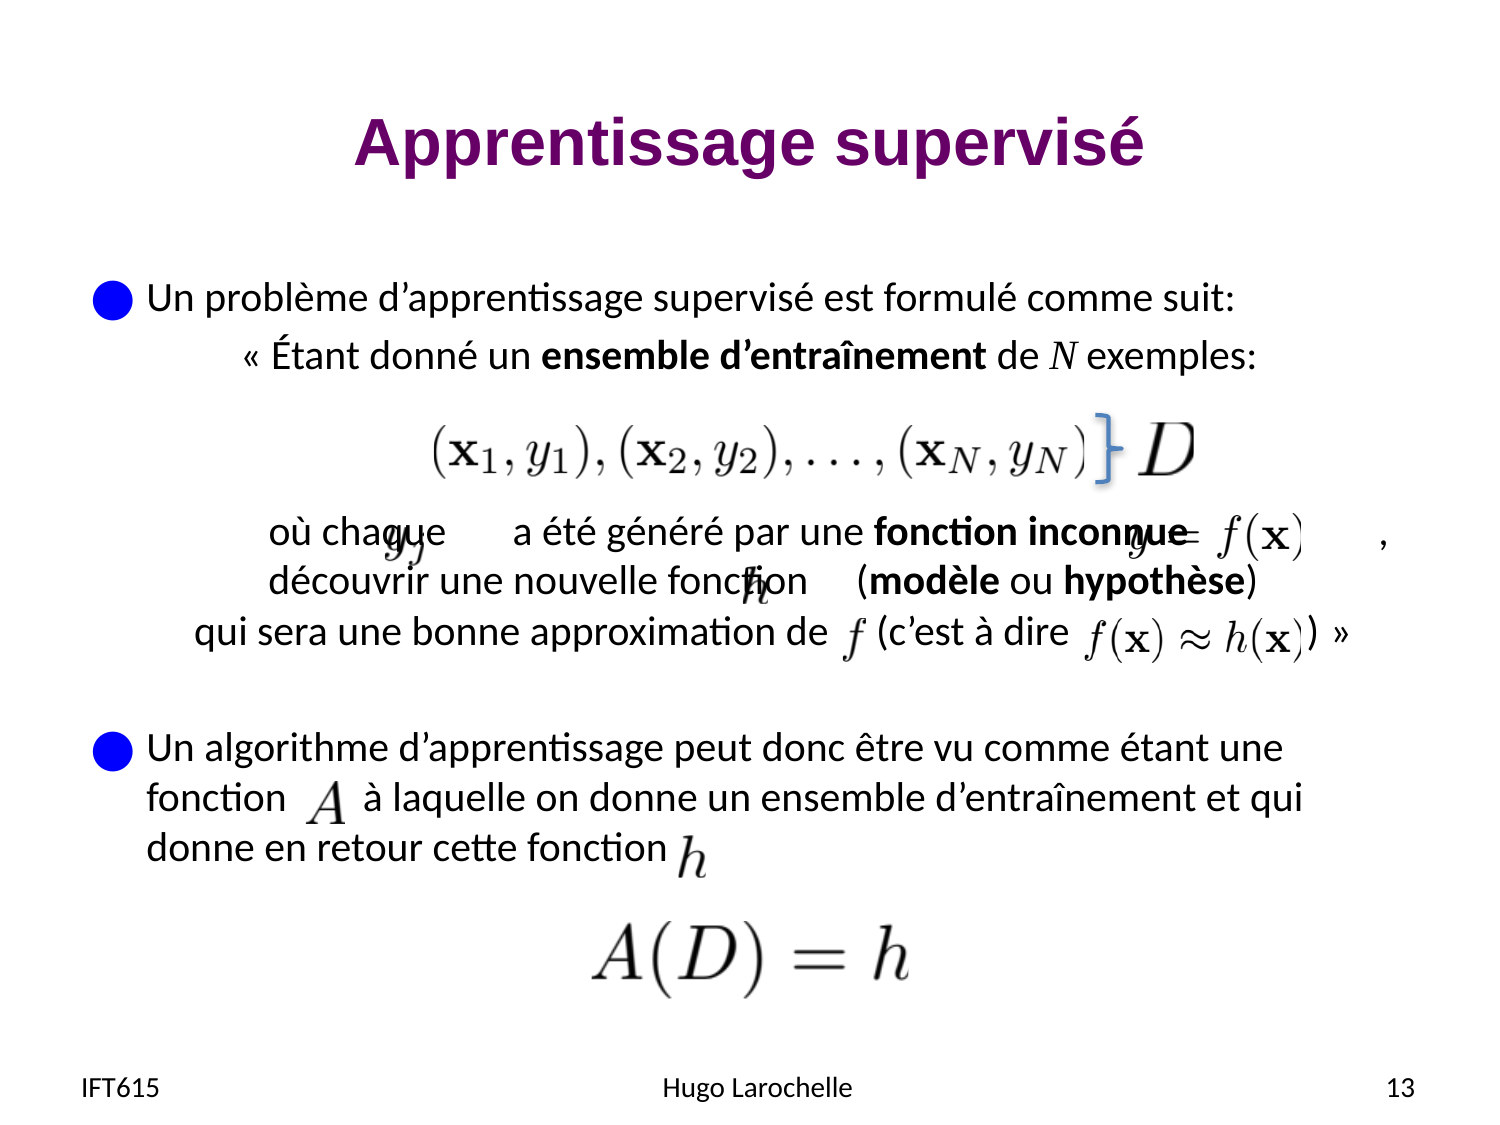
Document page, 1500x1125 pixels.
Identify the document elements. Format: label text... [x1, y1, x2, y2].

picture [305, 781, 346, 824]
picture [591, 920, 909, 999]
picture [742, 566, 769, 605]
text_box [1090, 415, 1125, 490]
list Un problème d’apprentissage supervisé est formulé comme suit: « Étant donné un ensemble d’entraînement de N exemples: où chaque a été généré par une fonction inconnue , découvrir une nouvelle fonction (modèle ou hypothèse) qui sera une bonne approximation de (c’est à dire ) » Un algorithme d’apprentissage peut donc être vu comme étant une fonction à laquelle on donne un ensemble d’entraînement et qui donne en retour cette fonction [75, 262, 1425, 1005]
slide_number 13 [1080, 1056, 1431, 1117]
footer Hugo Larochelle [520, 1056, 996, 1117]
title Apprentissage supervisé [75, 45, 1425, 233]
picture [433, 425, 1085, 479]
picture [1128, 513, 1302, 562]
picture [1137, 421, 1195, 477]
text_box [1095, 412, 1124, 485]
picture [1084, 618, 1302, 663]
picture [384, 526, 425, 566]
slide_number IFT615 [66, 1056, 356, 1117]
picture [678, 835, 706, 878]
picture [842, 618, 867, 663]
